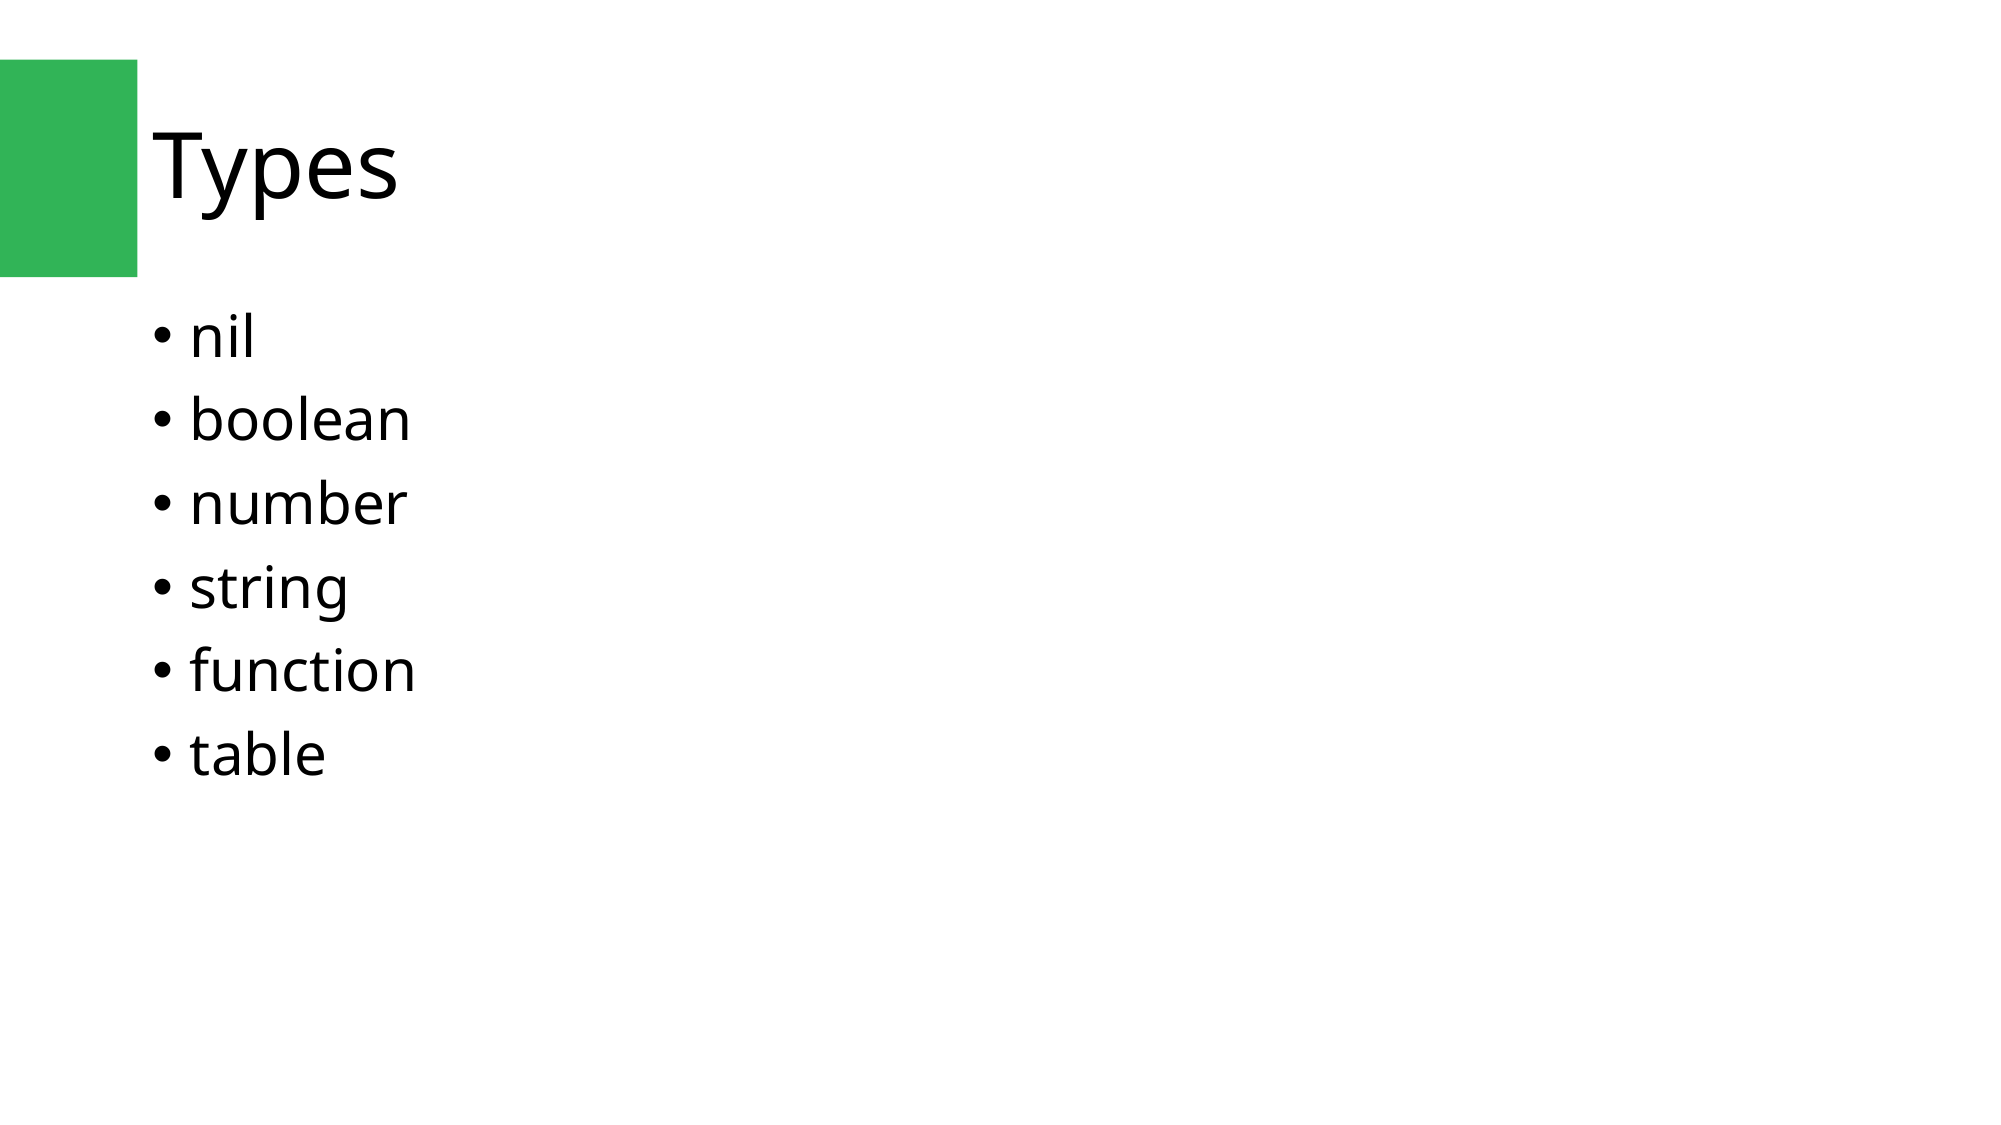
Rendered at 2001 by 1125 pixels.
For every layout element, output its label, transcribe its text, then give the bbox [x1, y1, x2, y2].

list nil boolean number string function table [137, 299, 1863, 1014]
title Types [137, 59, 1863, 278]
